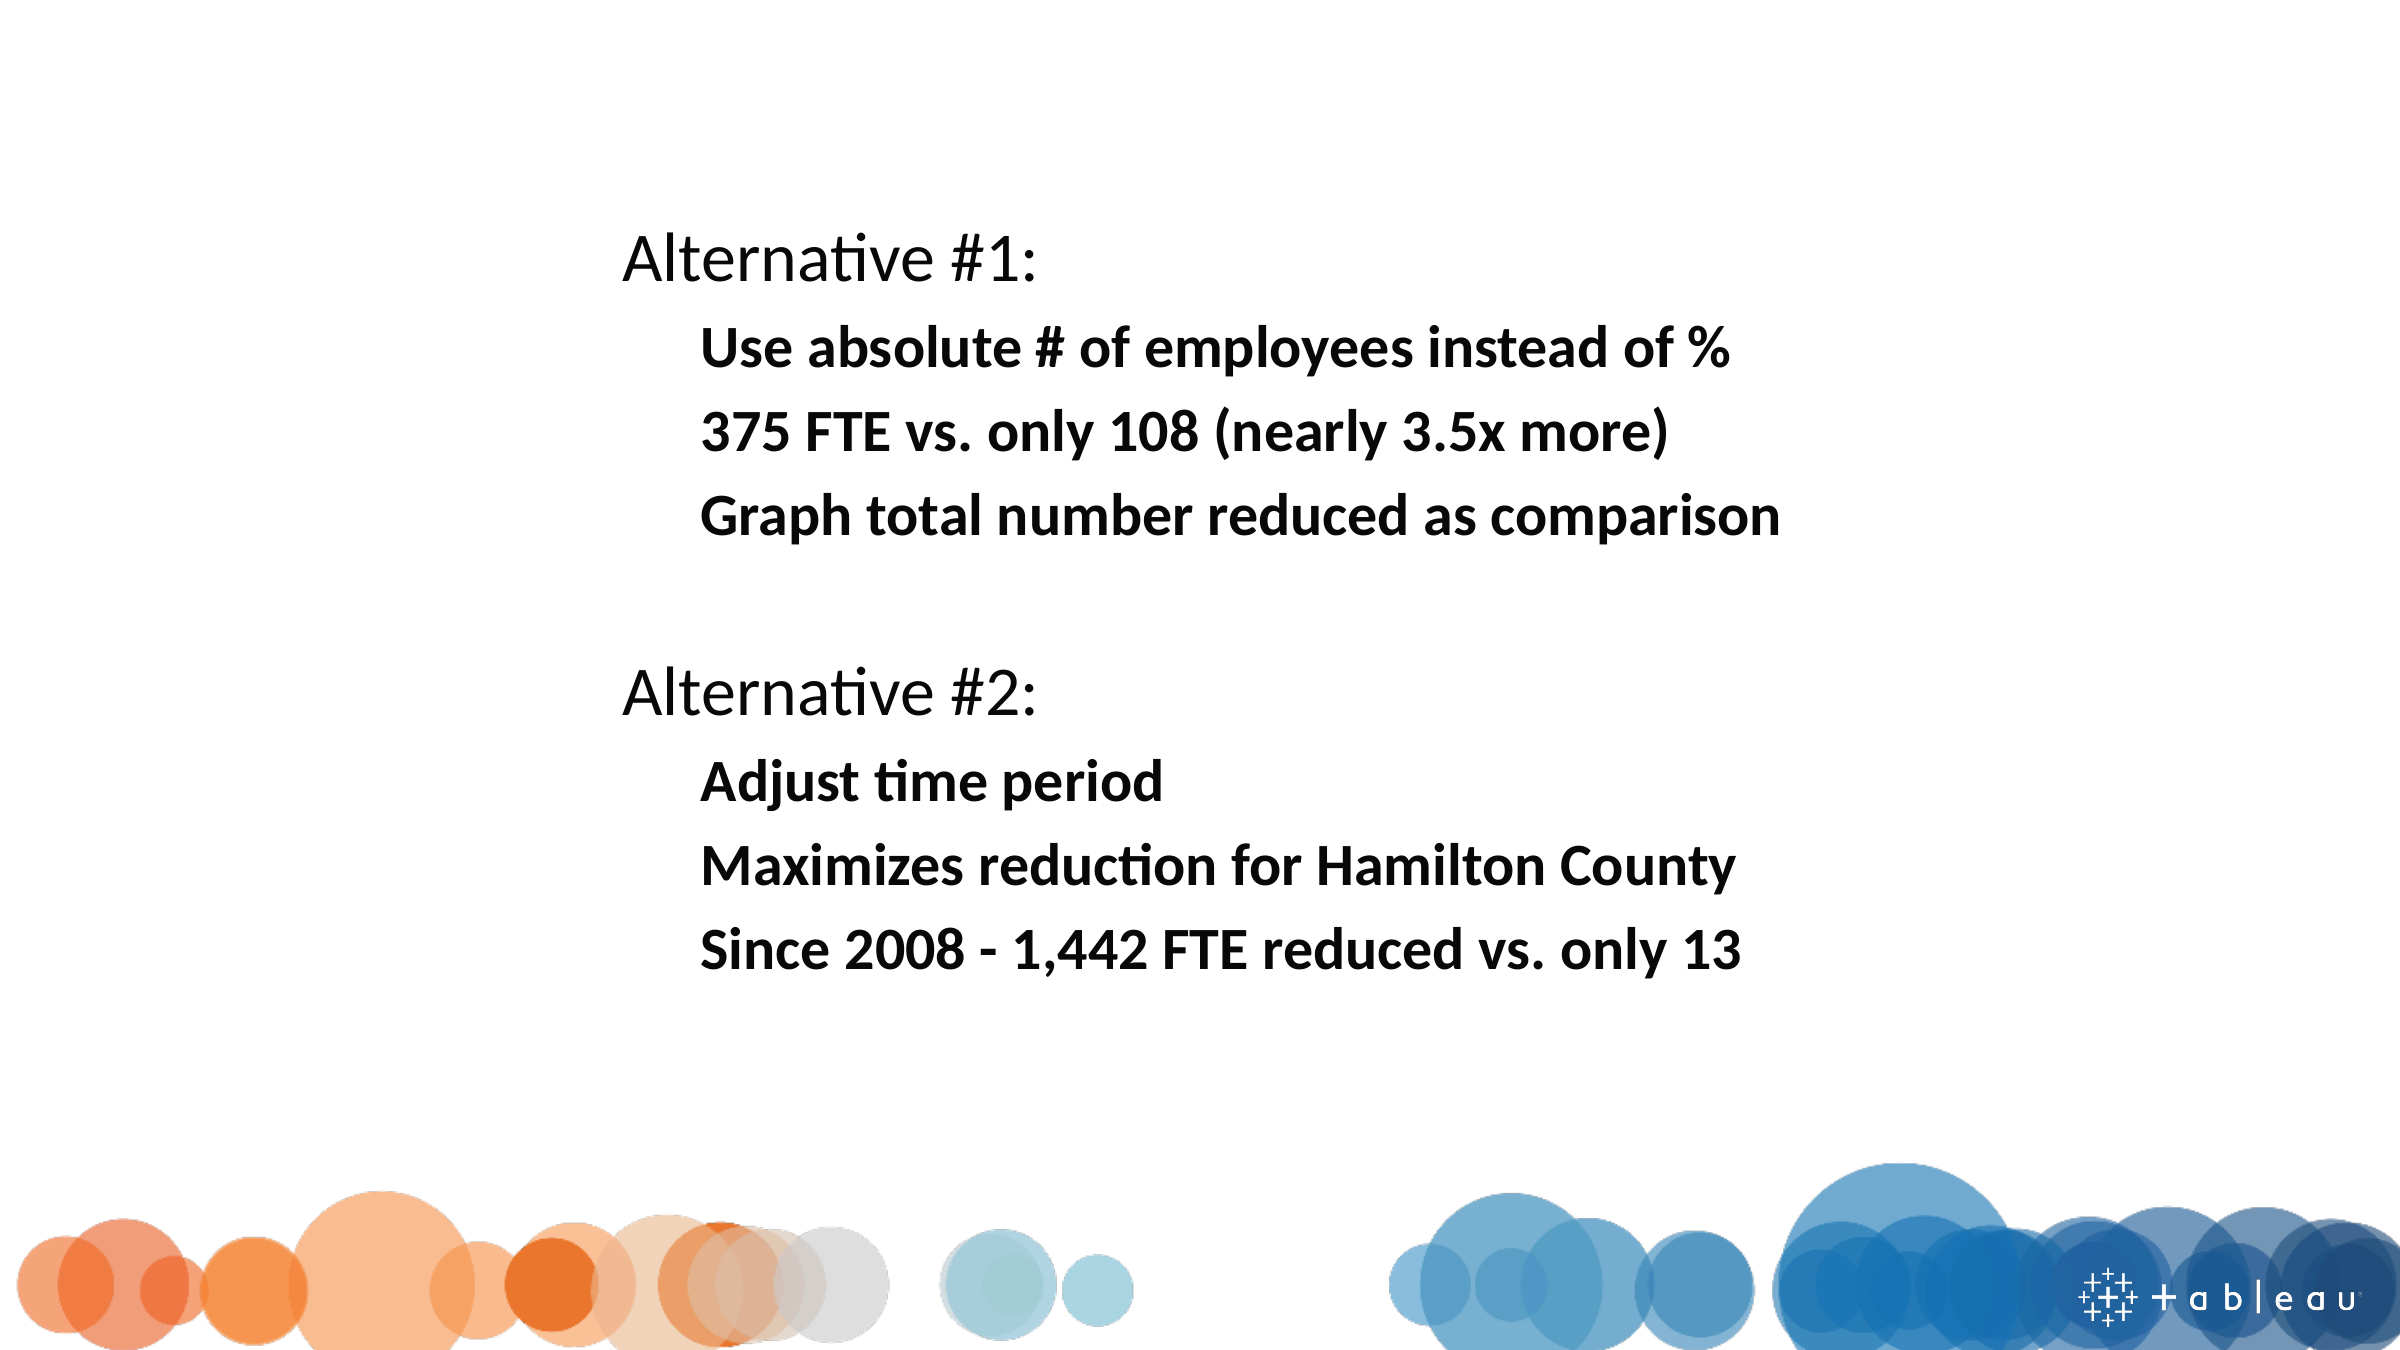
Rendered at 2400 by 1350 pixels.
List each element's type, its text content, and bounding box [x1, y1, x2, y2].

picture [0, 1137, 2400, 1350]
text_box Alternative #1: Use absolute # of employees instead of % 375 FTE vs. only 108 (nearly 3.5x more) Graph total number reduced as comparison Alternative #2: Adjust time period Maximizes reduction for Hamilton County Since 2008 - 1,442 FTE reduced vs. only 13 [596, 160, 2179, 1047]
